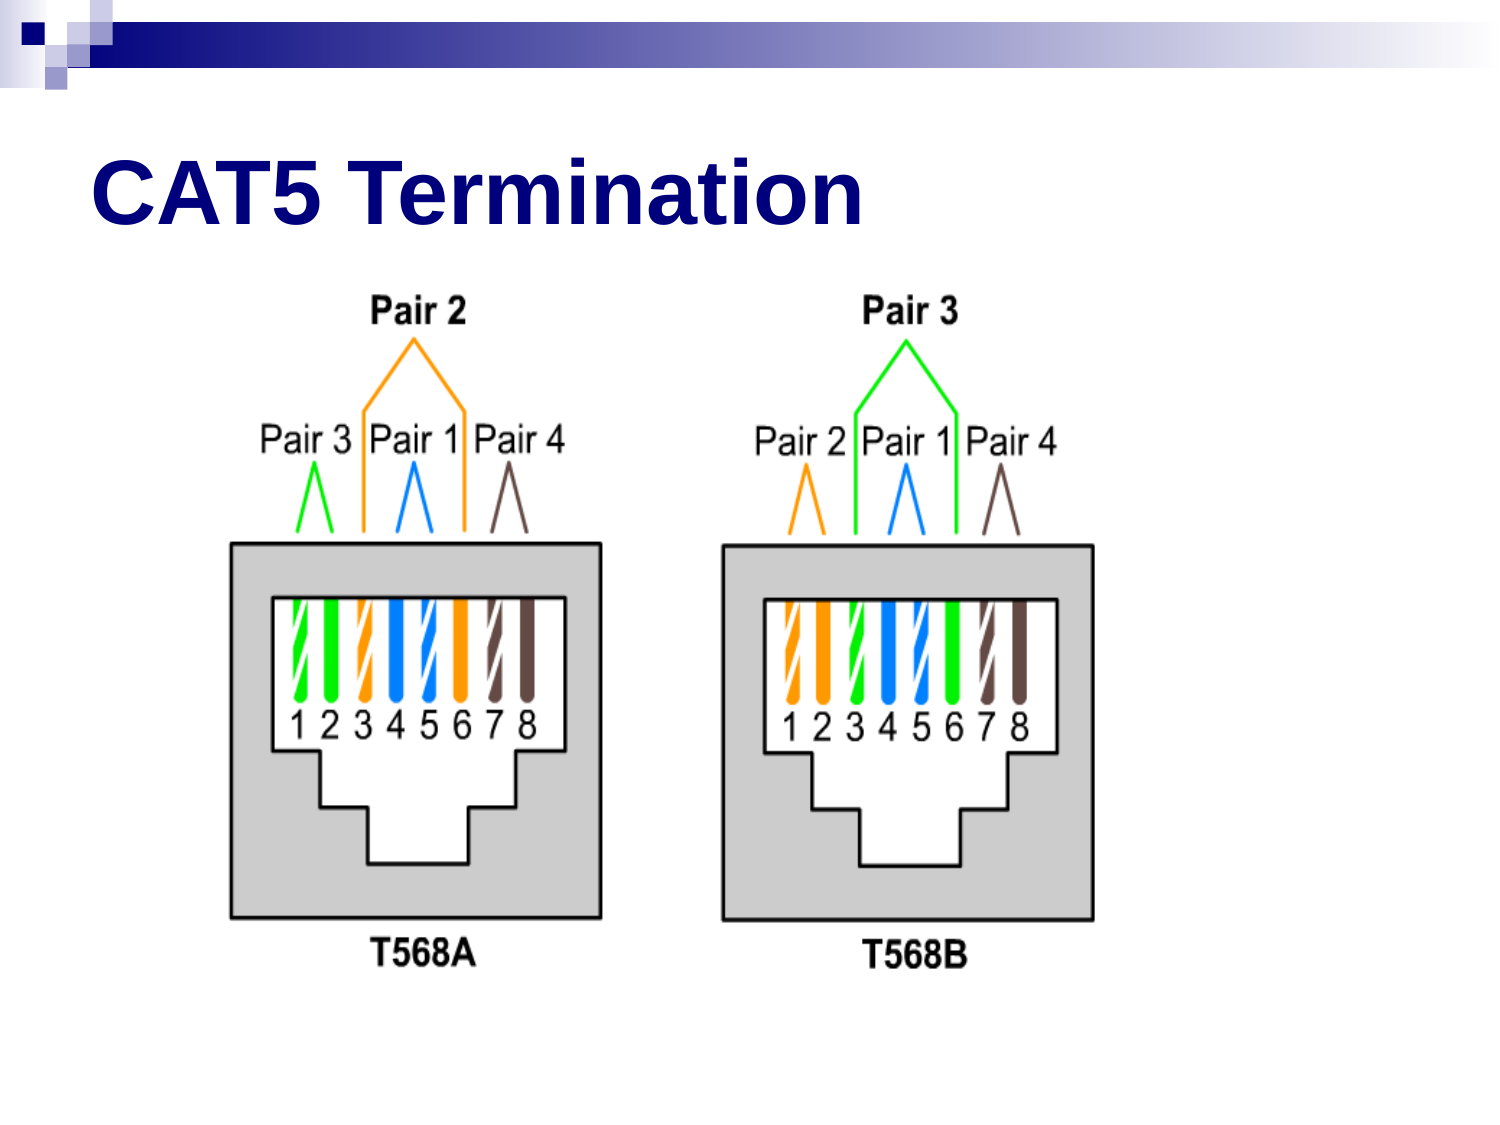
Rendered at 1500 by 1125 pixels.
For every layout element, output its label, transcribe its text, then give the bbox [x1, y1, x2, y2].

title CAT5 Termination [75, 75, 1425, 300]
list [180, 270, 1118, 992]
